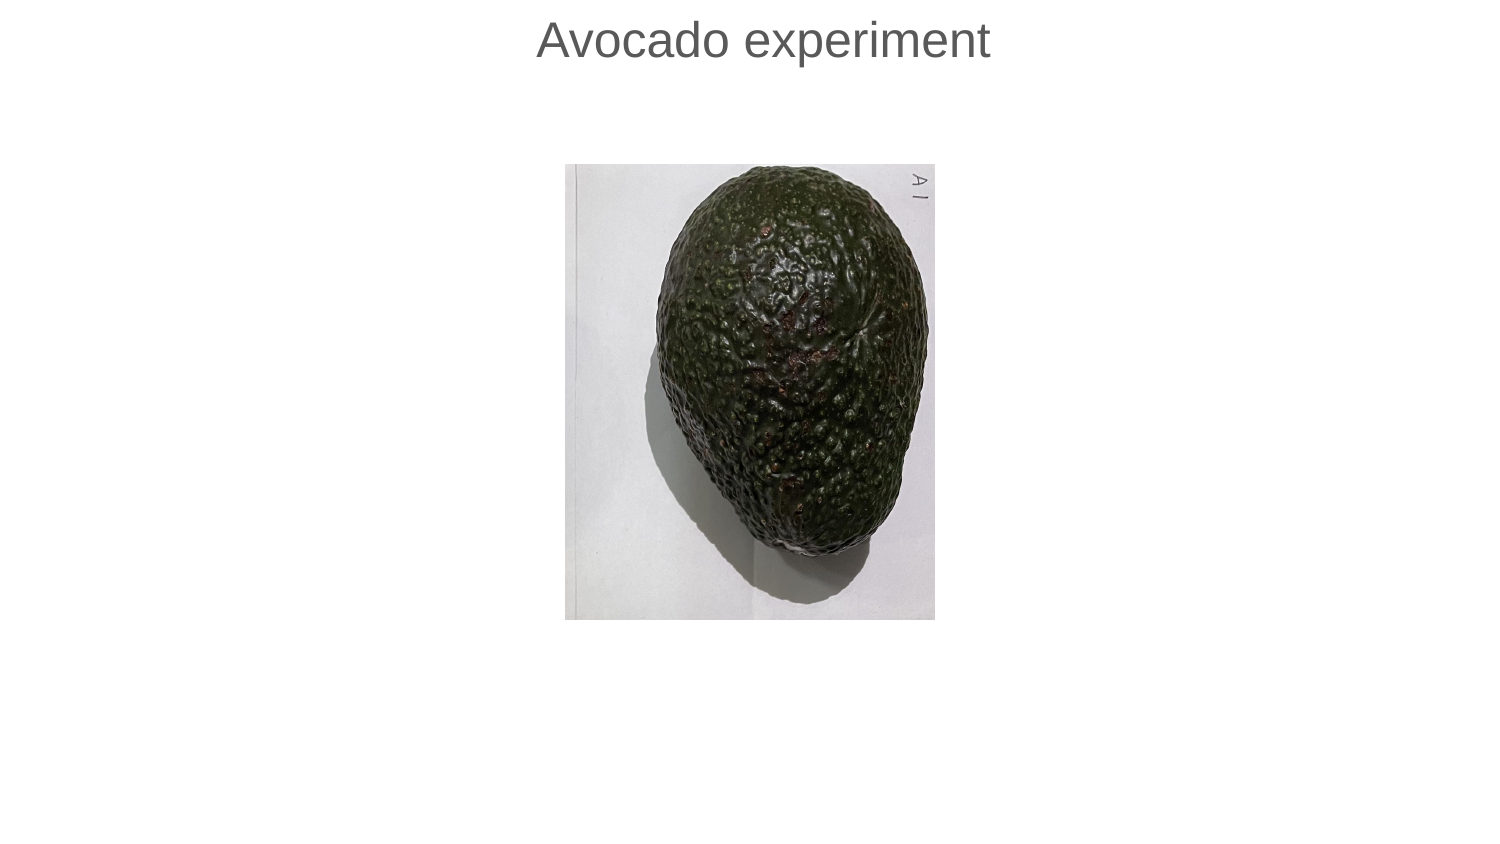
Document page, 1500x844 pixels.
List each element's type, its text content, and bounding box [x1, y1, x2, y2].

text_box Avocado experiment [521, 0, 1020, 75]
picture [565, 164, 935, 621]
